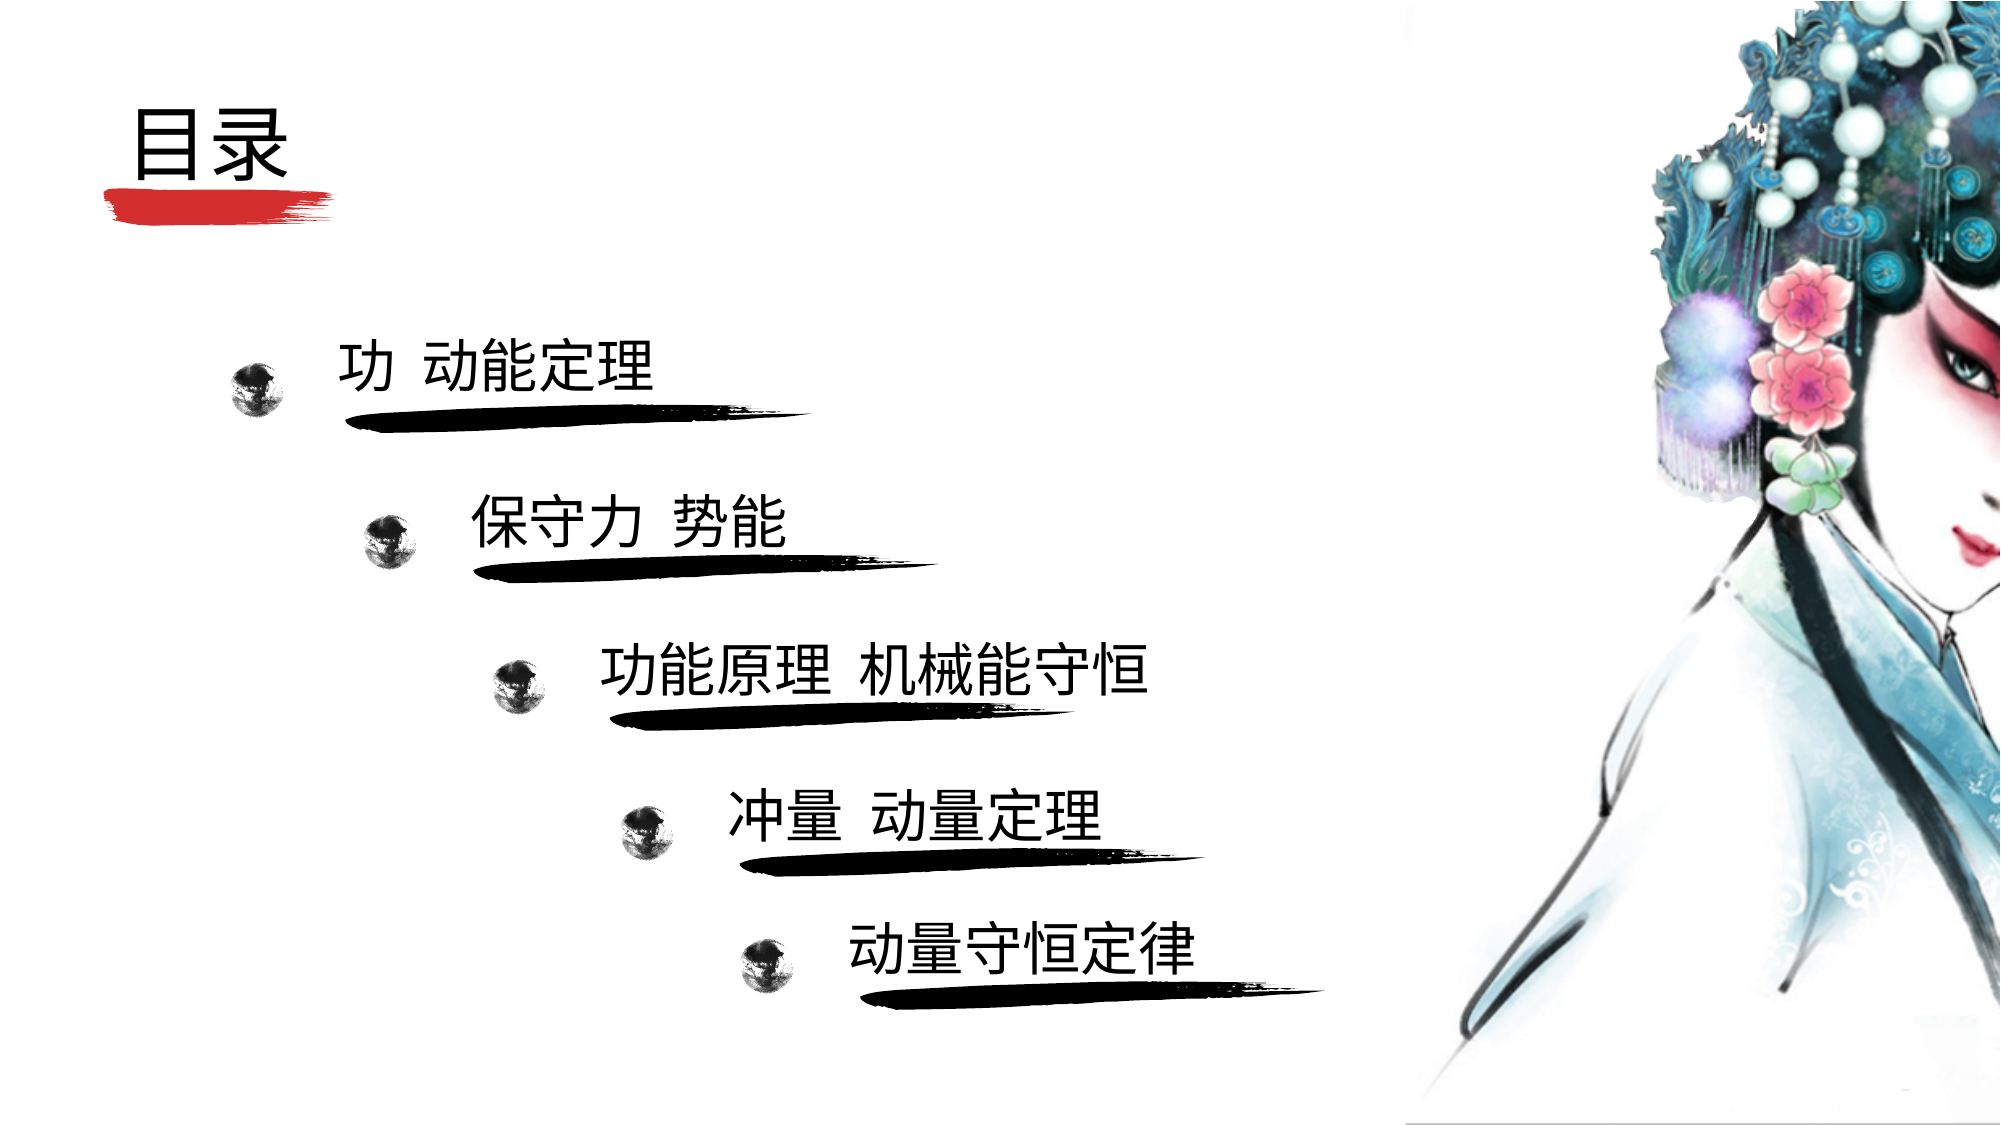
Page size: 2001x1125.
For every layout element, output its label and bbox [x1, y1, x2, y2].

text_box [455, 478, 1508, 584]
text_box [103, 83, 375, 226]
picture [471, 640, 565, 734]
text_box [832, 904, 1781, 1010]
text_box [322, 321, 1121, 433]
text_box [584, 625, 1201, 731]
text_box [712, 771, 1661, 877]
picture [1405, 1, 2000, 1125]
picture [209, 343, 303, 437]
picture [719, 919, 813, 1013]
picture [599, 786, 693, 880]
picture [342, 495, 436, 589]
